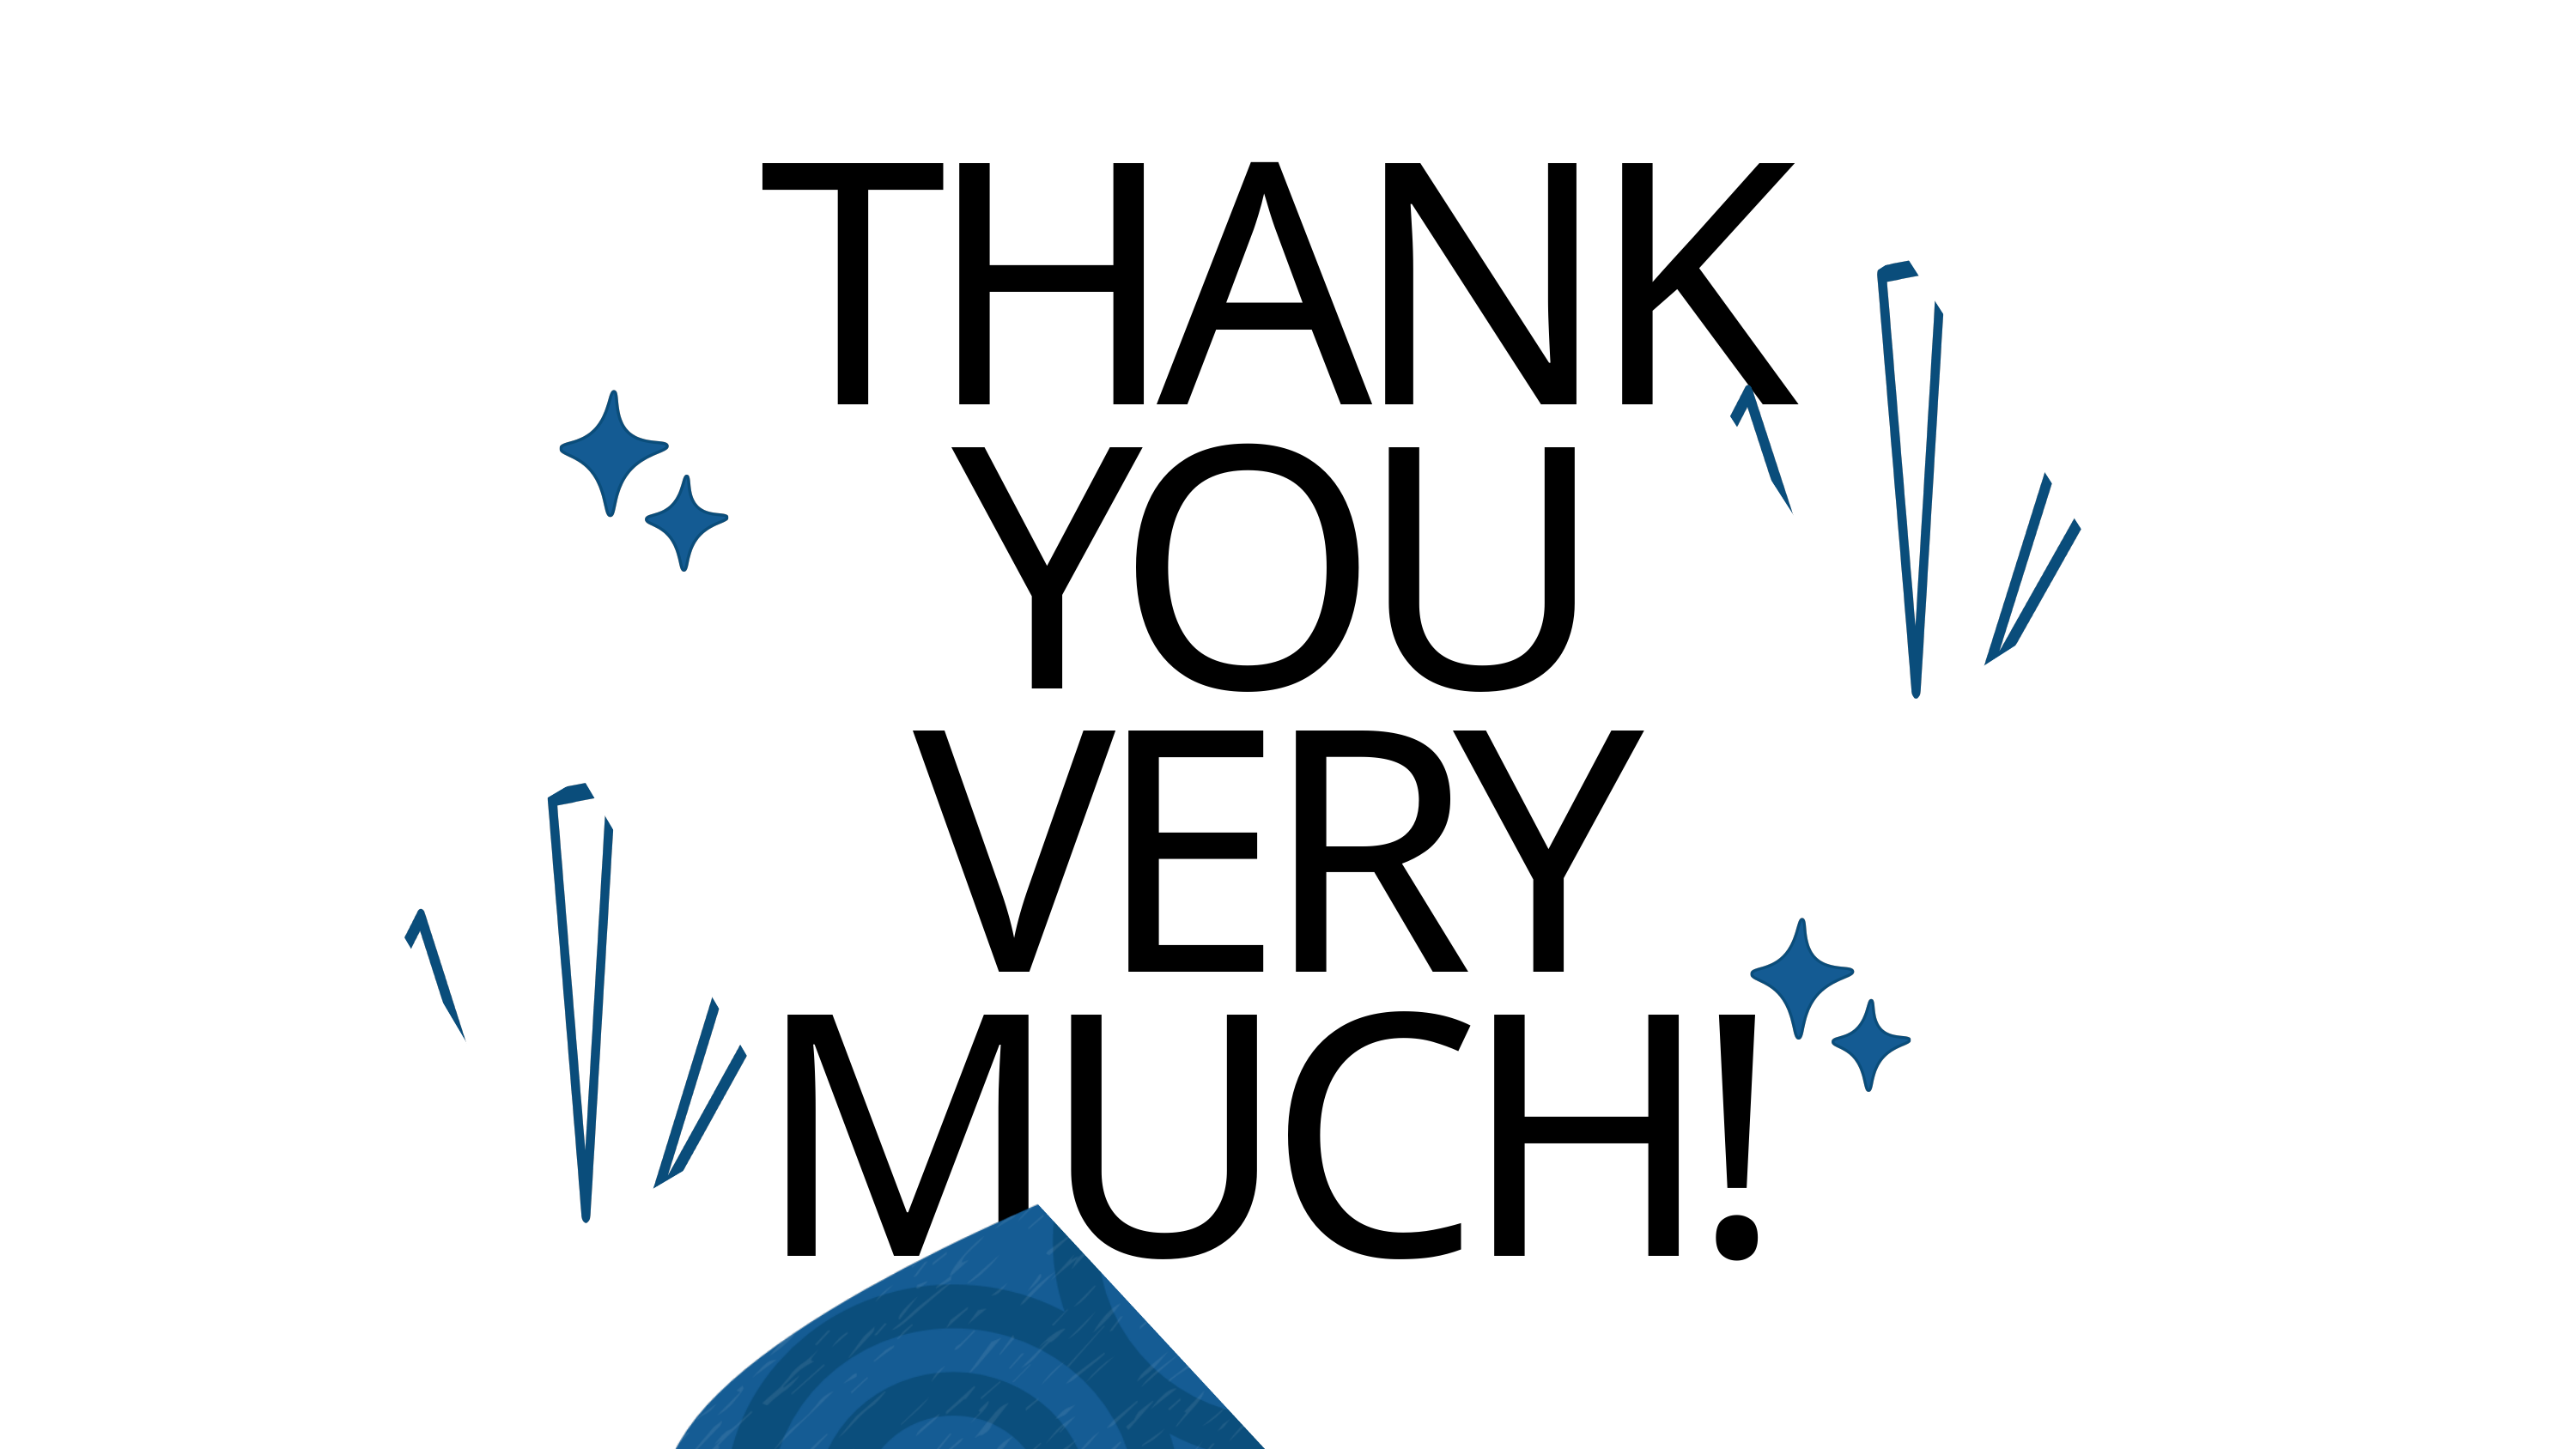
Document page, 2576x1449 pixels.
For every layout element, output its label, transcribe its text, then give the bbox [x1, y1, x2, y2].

text_box [1750, 918, 1911, 1092]
text_box [647, 1141, 1266, 1449]
text_box [1706, 253, 2115, 709]
text_box [559, 390, 729, 572]
text_box [380, 777, 781, 1233]
text_box THANK YOU VERY MUCH! [707, 188, 1831, 1324]
